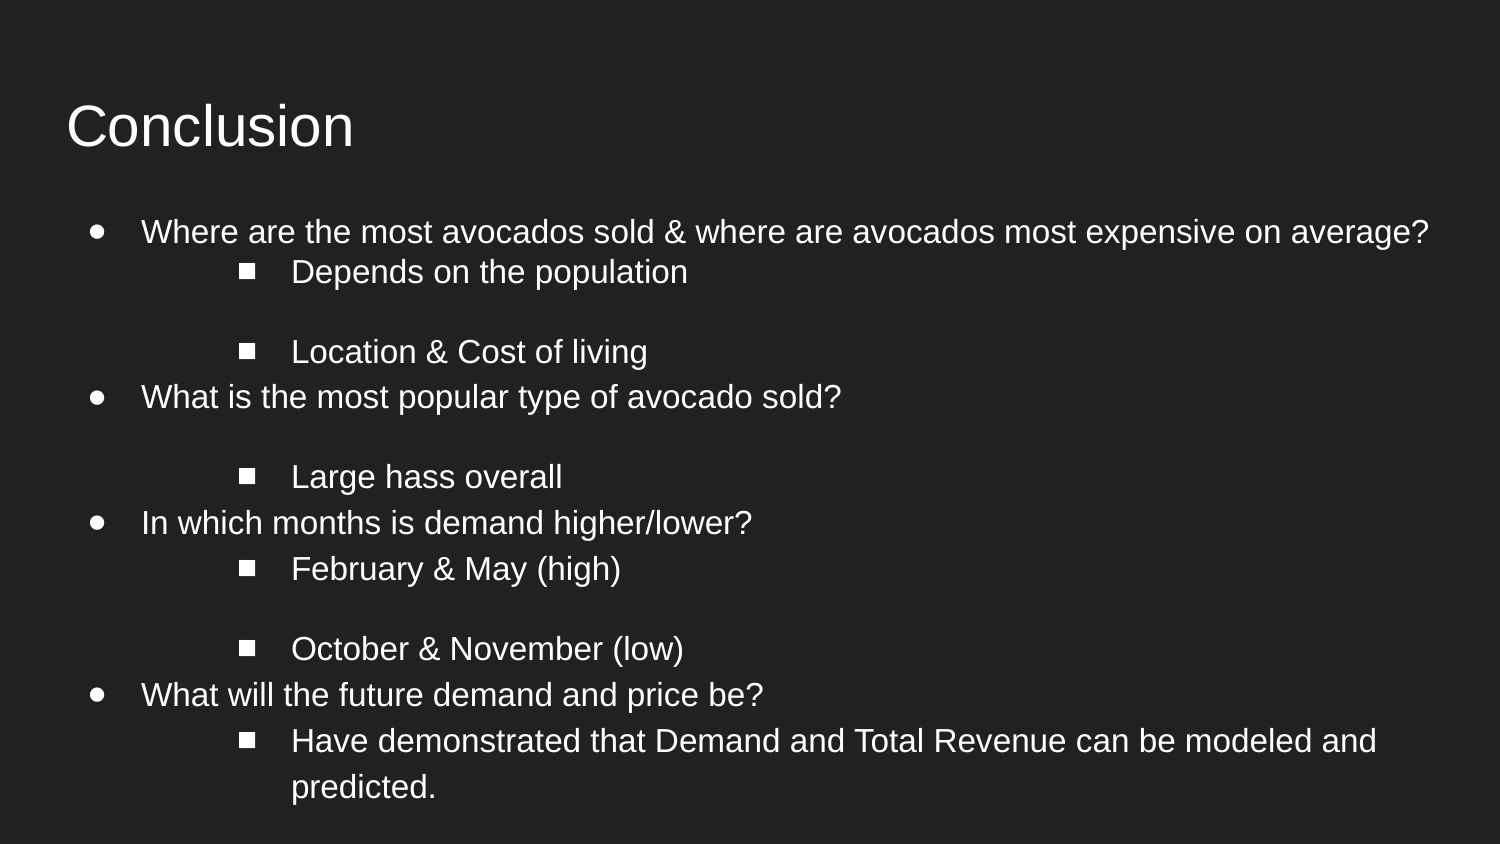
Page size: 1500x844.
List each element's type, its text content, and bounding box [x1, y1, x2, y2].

list Where are the most avocados sold & where are avocados most expensive on average? Depends on the population Location & Cost of living What is the most popular type of avocado sold? Large hass overall In which months is demand higher/lower? February & May (high) October & November (low) What will the future demand and price be? Have demonstrated that Demand and Total Revenue can be modeled and predicted. [51, 189, 1449, 750]
title Conclusion [51, 72, 1449, 167]
